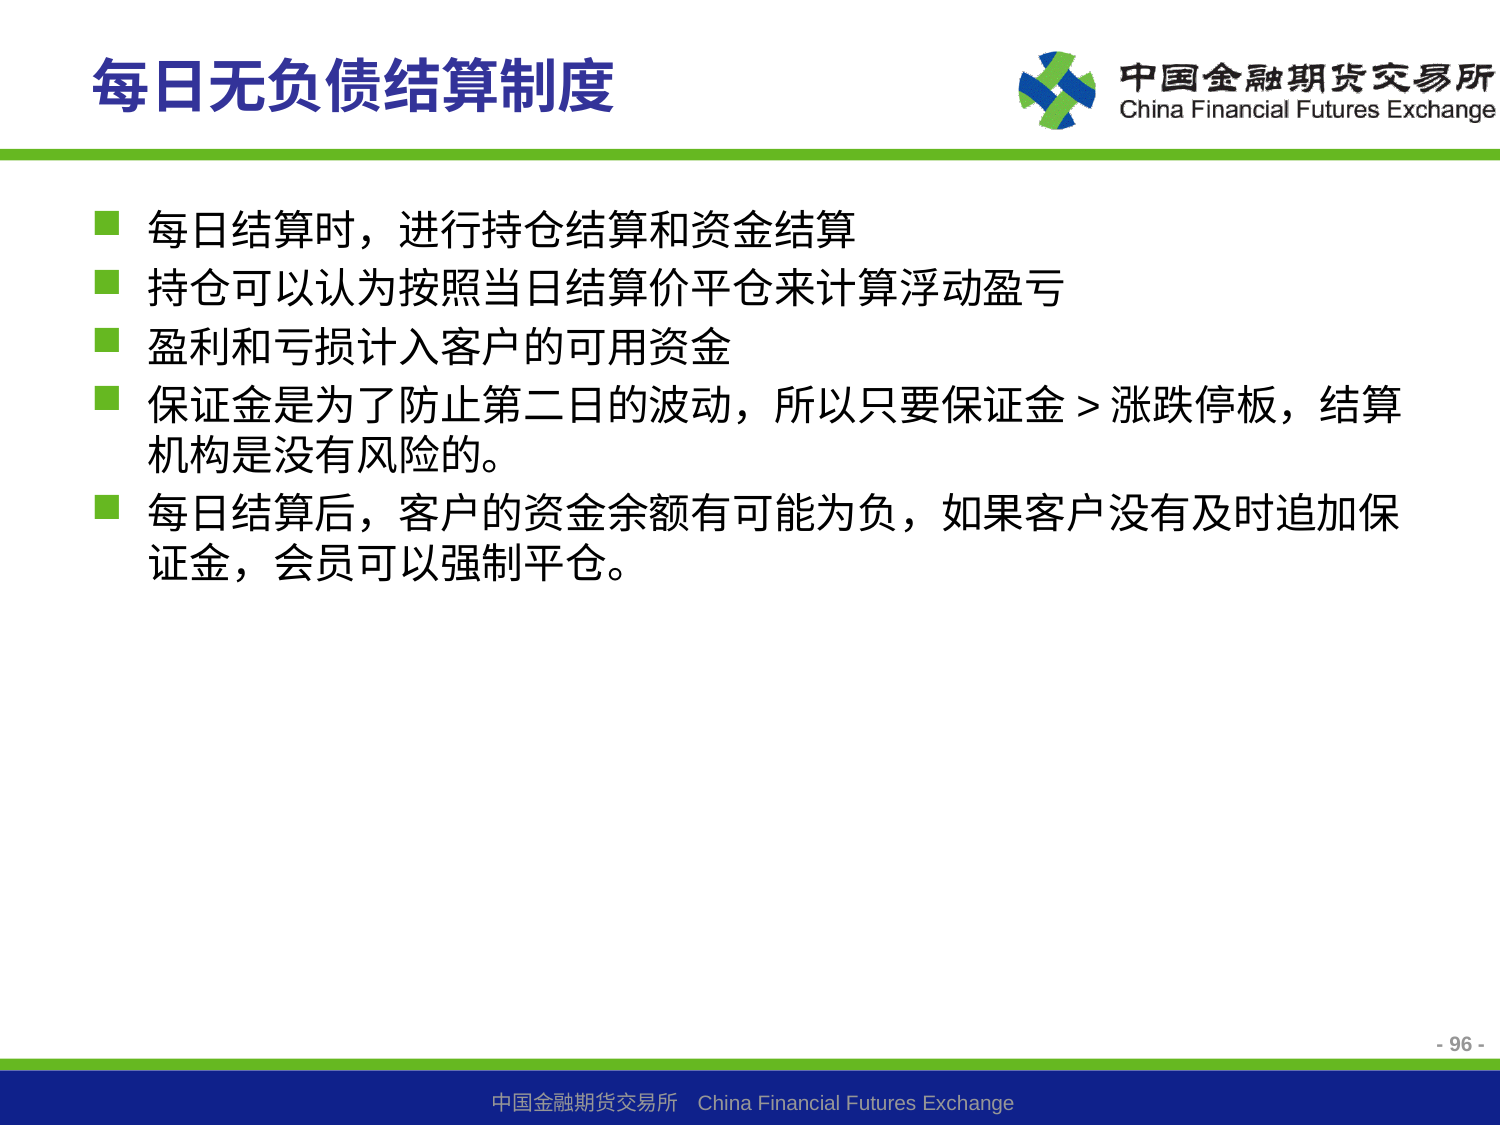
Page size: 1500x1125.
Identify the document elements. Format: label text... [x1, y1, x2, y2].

picture [1117, 42, 1500, 138]
text_box 每日结算时，进行持仓结算和资金结算 持仓可以认为按照当日结算价平仓来计算浮动盈亏 盈利和亏损计入客户的可用资金 保证金是为了防止第二日的波动，所以只要保证金>涨跌停板，结算机构是没有风险的。 每日结算后，客户的资金余额有可能为负，如果客户没有及时追加保证金，会员可以强制平仓。 [76, 196, 1427, 1024]
slide_number - 96 - [1204, 1022, 1500, 1078]
title 每日无负债结算制度 [76, 31, 1117, 138]
